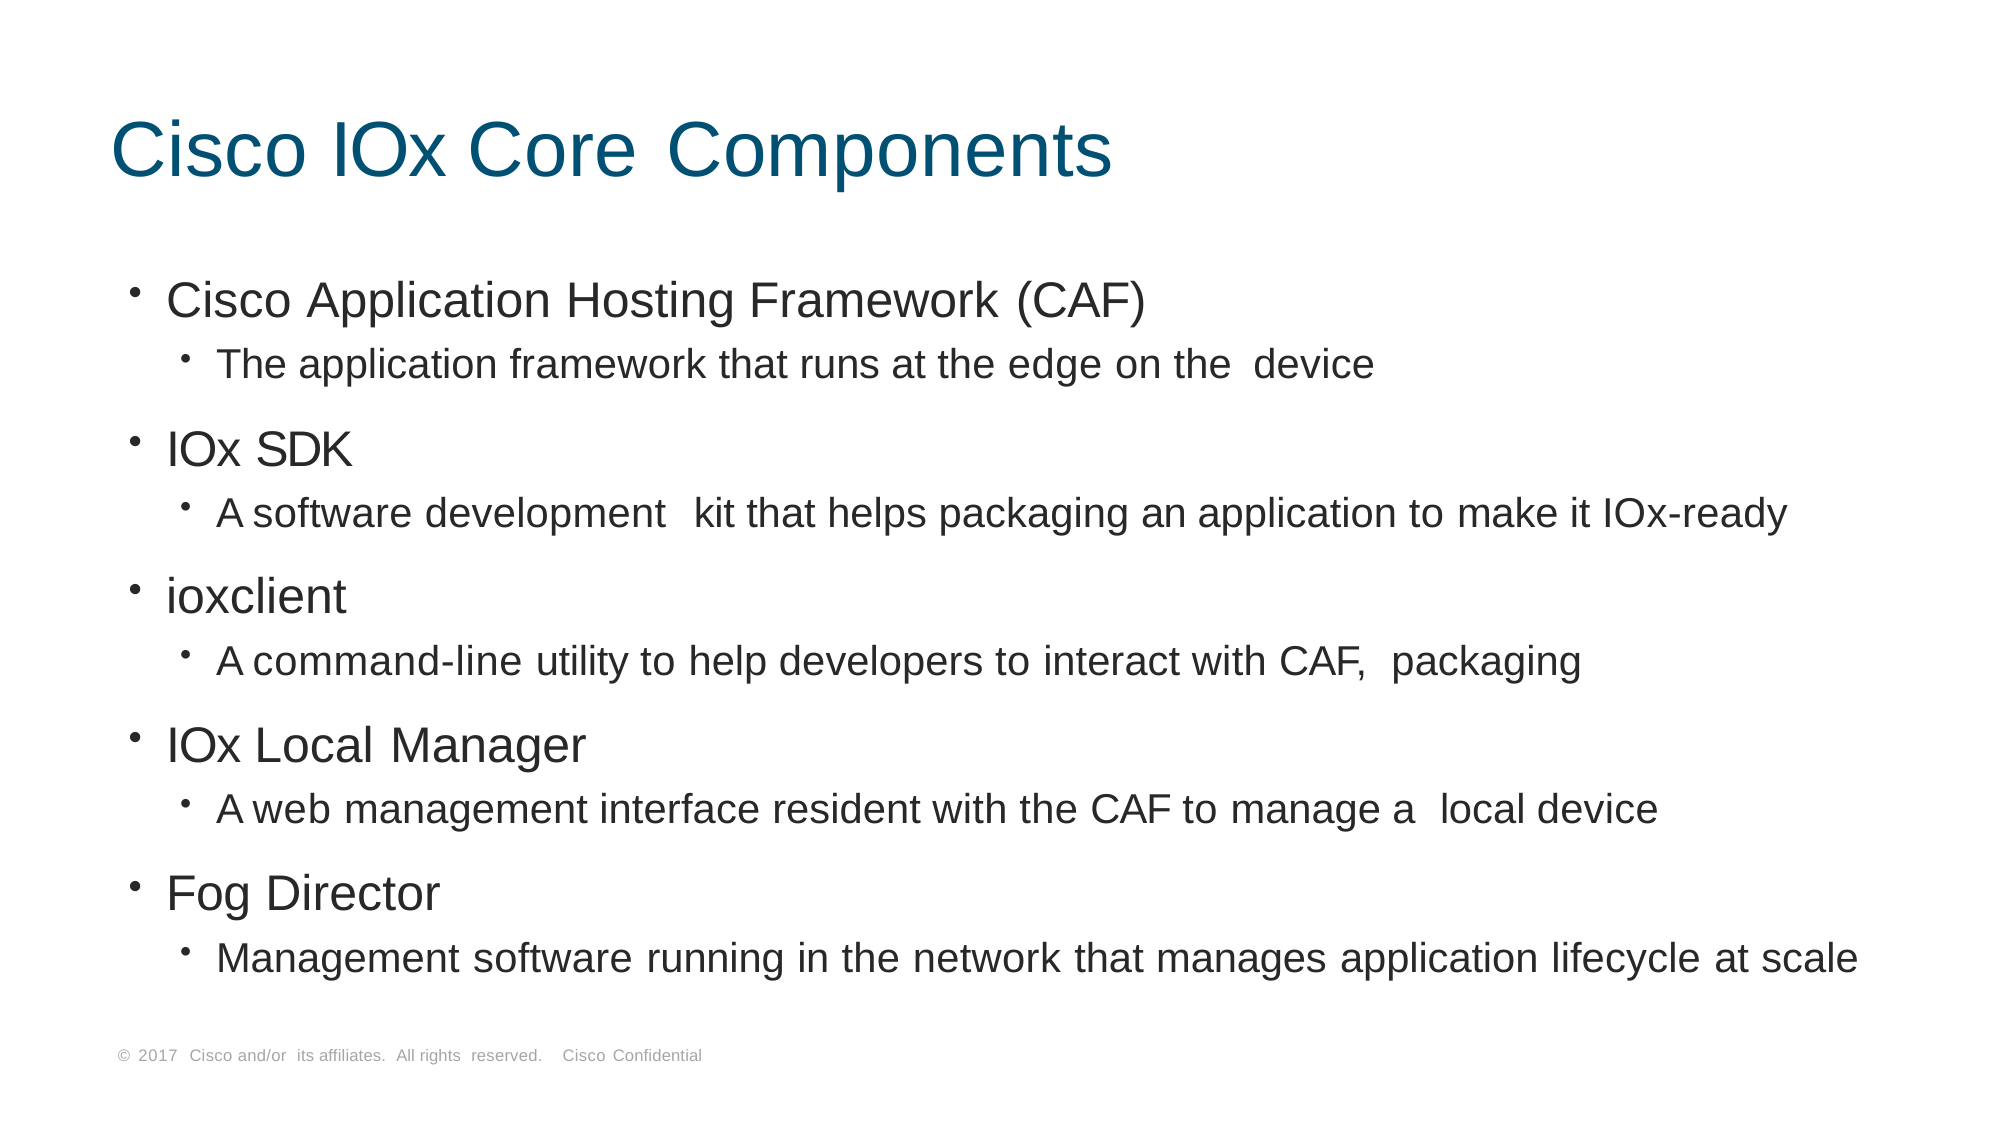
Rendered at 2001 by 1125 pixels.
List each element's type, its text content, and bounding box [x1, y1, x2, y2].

text_box Cisco Application Hosting Framework (CAF) The application framework that runs at the edge on the device IOx SDK A software development kit that helps packaging an application to make it IOx-ready ioxclient A command-line utility to help developers to interact with CAF, packaging IOx Local Manager A web management interface resident with the CAF to manage a local device Fog Director Management software running in the network that manages application lifecycle at scale [126, 253, 1866, 981]
title Cisco IOx Core Components [108, 96, 1118, 287]
text_box © 2017 Cisco and/or its affiliates. All rights reserved. Cisco Confidential [115, 1042, 714, 1065]
